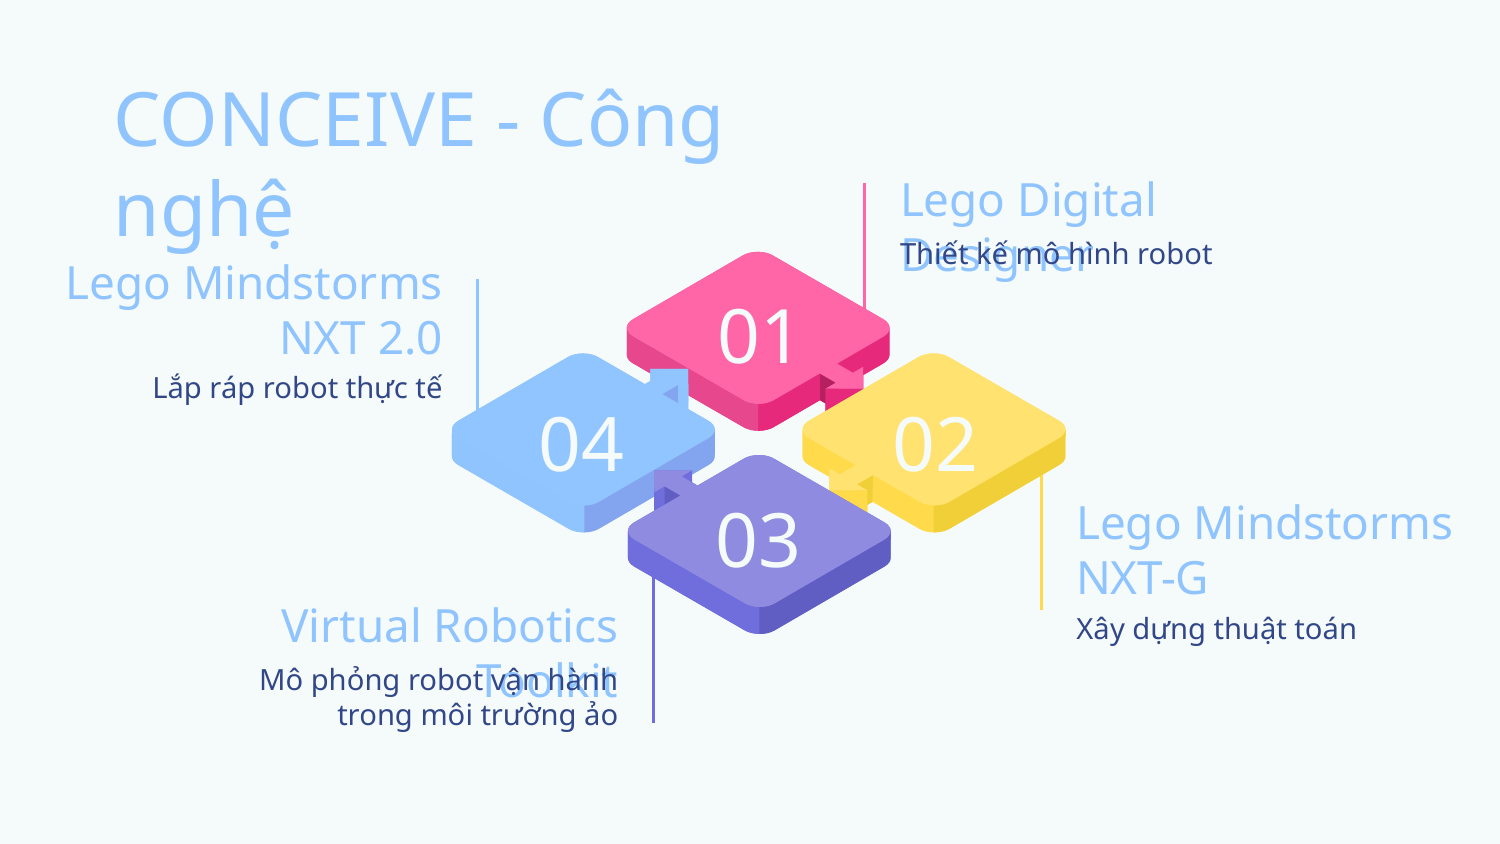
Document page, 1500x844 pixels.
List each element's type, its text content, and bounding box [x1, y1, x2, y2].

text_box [449, 251, 1068, 635]
title Lego Mindstorms NXT 2.0 [34, 238, 458, 335]
title CONCEIVE - Công nghệ [98, 56, 863, 196]
subtitle Mô phỏng robot vận hành trong môi trường ảo [218, 646, 634, 766]
subtitle Thiết kế mô hình robot [884, 220, 1239, 360]
subtitle Lắp ráp robot thực tế [84, 353, 444, 481]
title Lego Mindstorms NXT-G [1072, 479, 1477, 575]
subtitle Xây dựng thuật toán [1061, 595, 1416, 743]
title Lego Digital Designer [884, 155, 1338, 251]
title Virtual Robotics Toolkit [180, 581, 634, 677]
